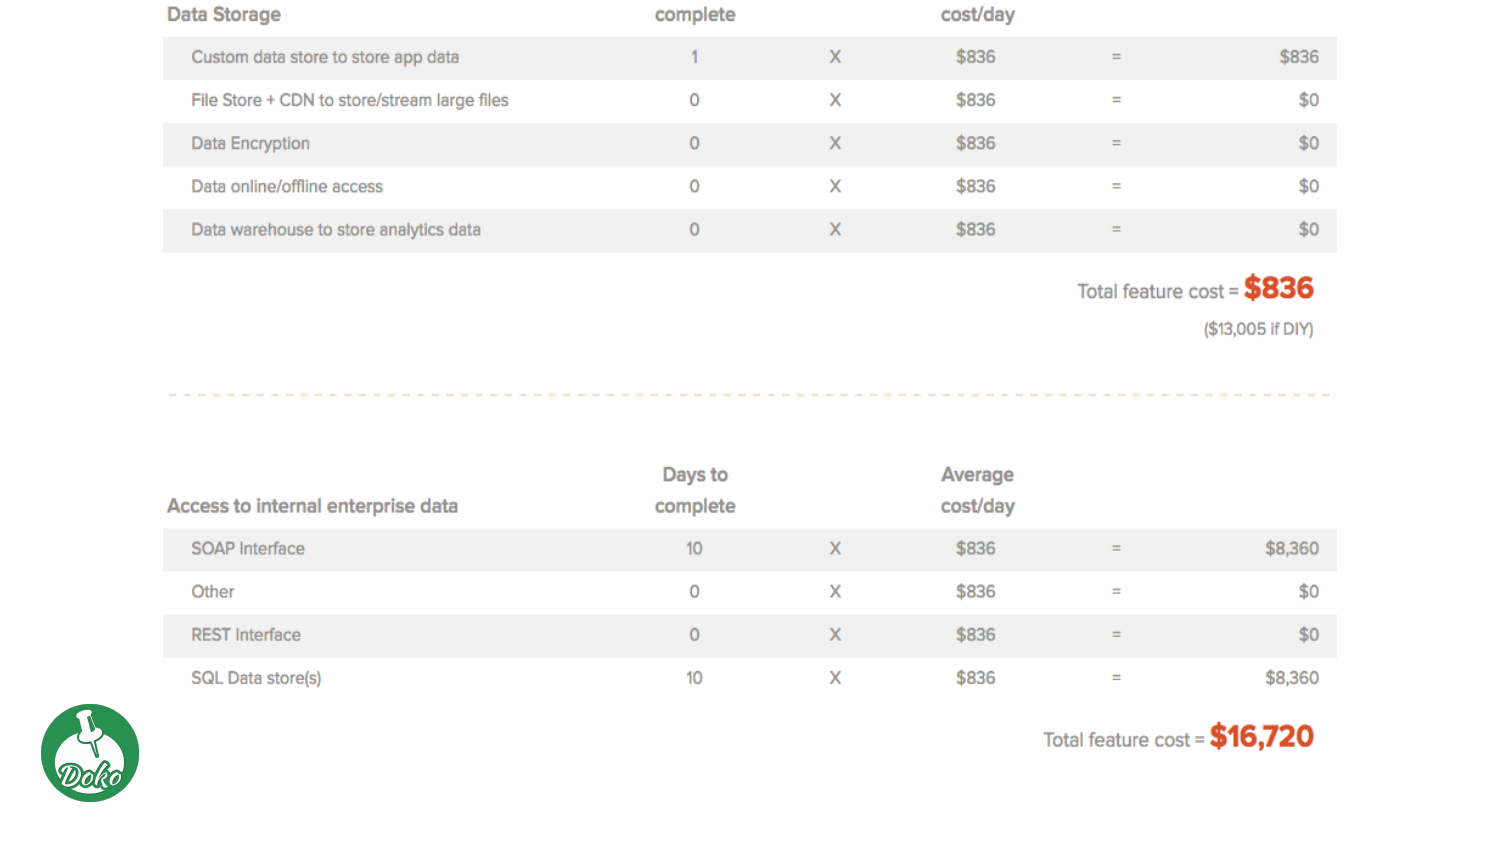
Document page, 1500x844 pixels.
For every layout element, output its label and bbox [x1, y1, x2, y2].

picture [162, 0, 1337, 757]
picture [41, 703, 139, 802]
